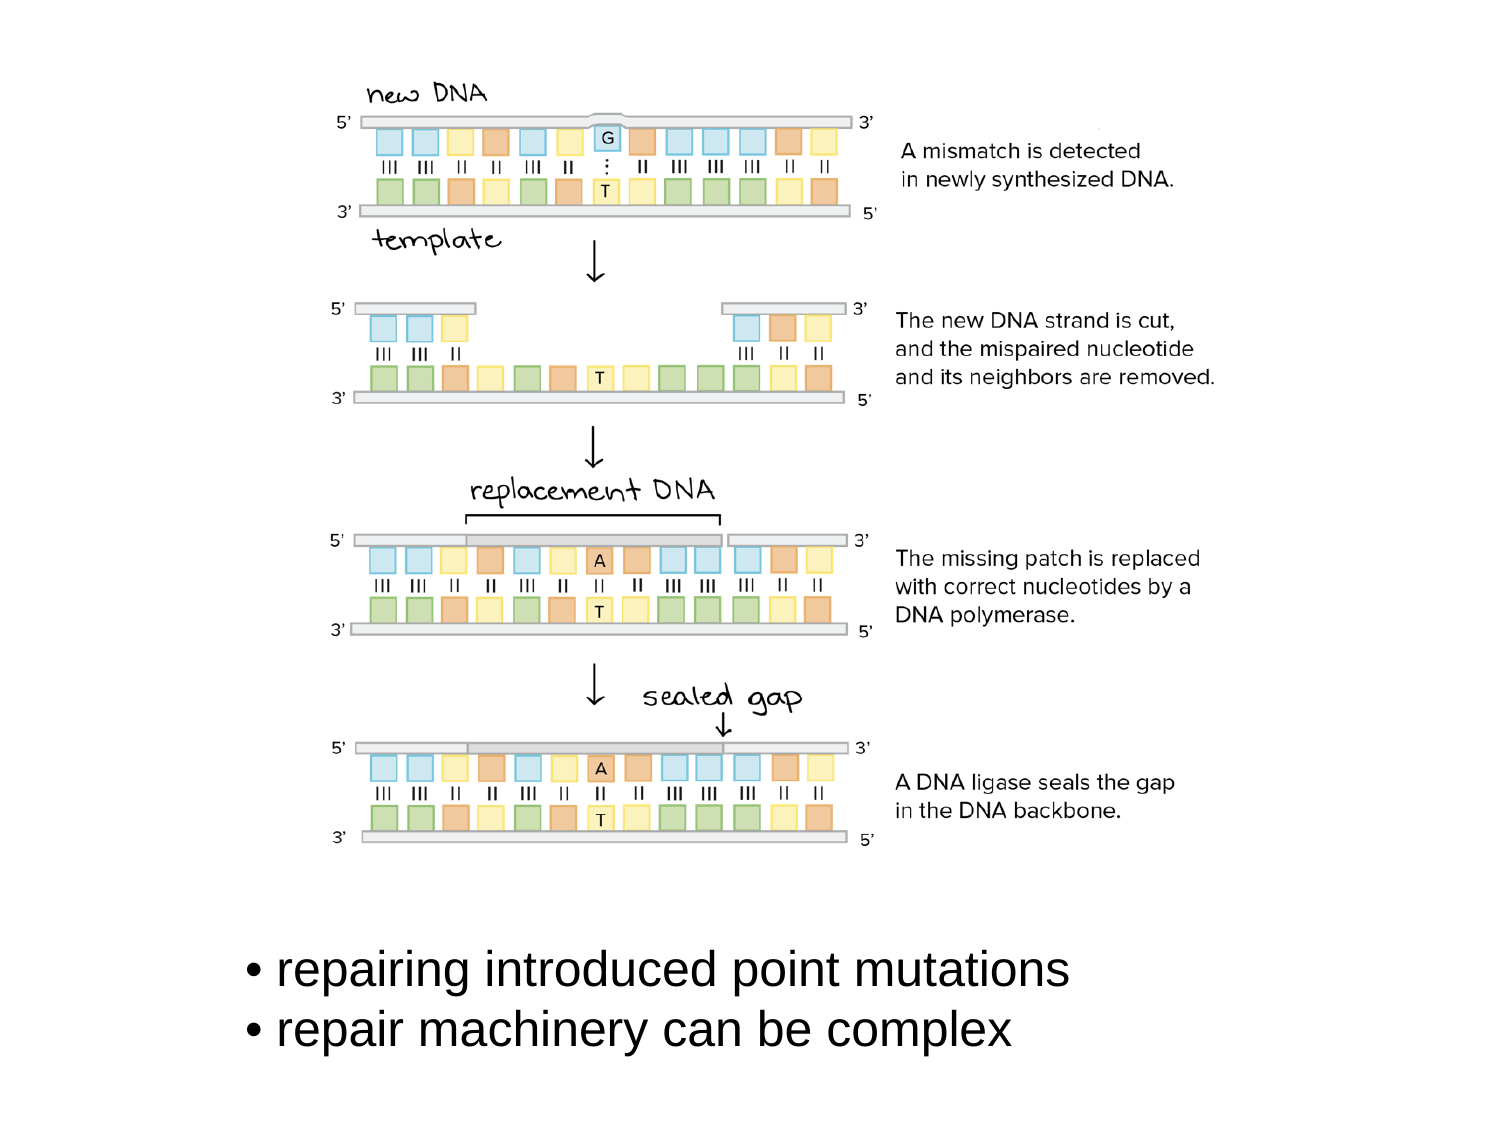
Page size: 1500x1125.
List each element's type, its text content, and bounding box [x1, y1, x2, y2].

text_box • repairing introduced point mutations • repair machinery can be complex [230, 928, 1128, 1064]
picture [300, 54, 1266, 877]
